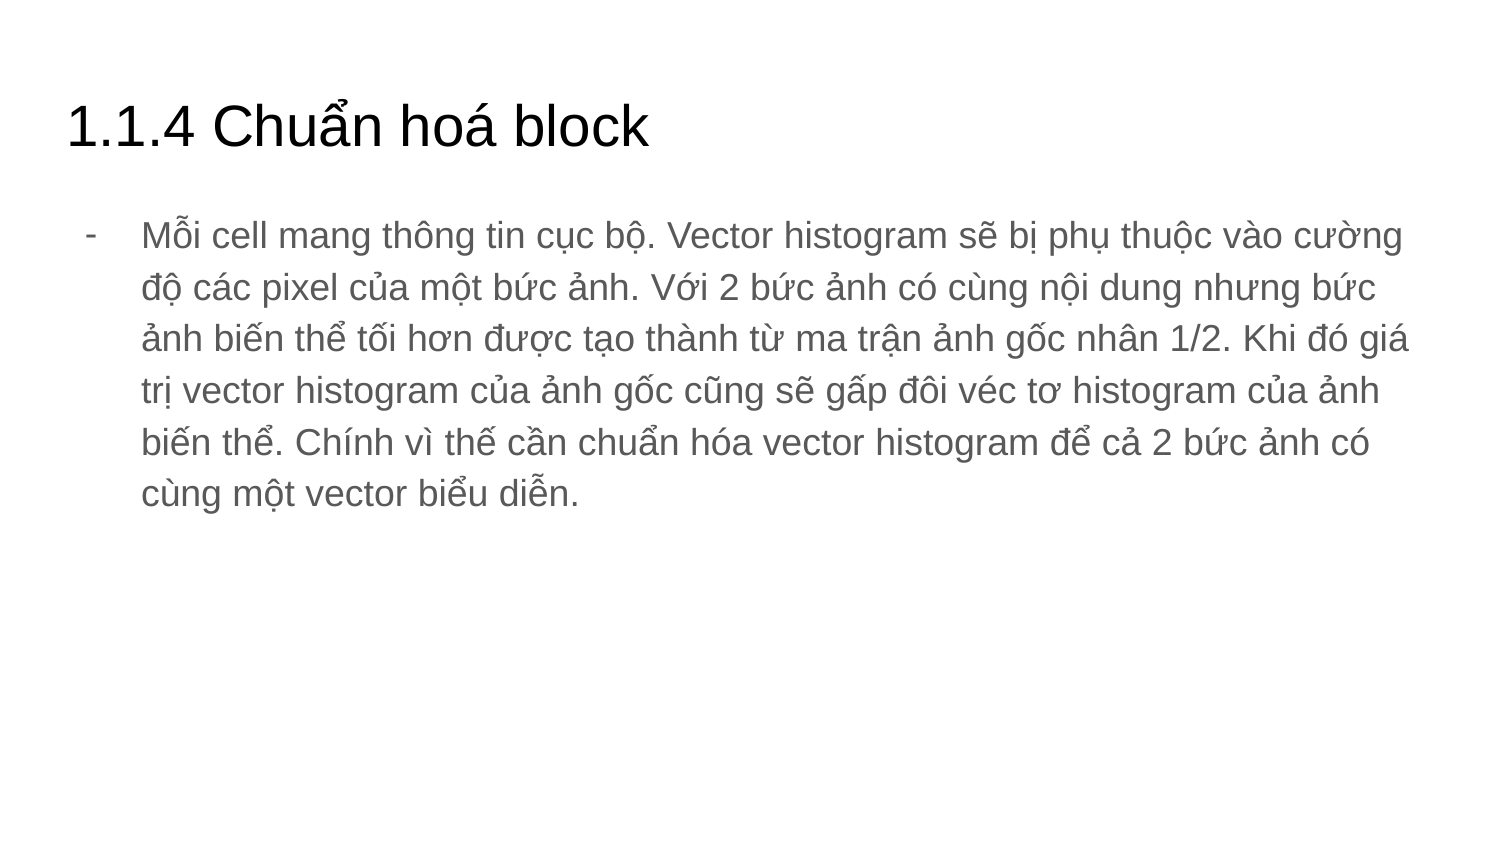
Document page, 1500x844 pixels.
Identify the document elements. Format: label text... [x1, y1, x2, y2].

title 1.1.4 Chuẩn hoá block [51, 72, 1449, 167]
list Mỗi cell mang thông tin cục bộ. Vector histogram sẽ bị phụ thuộc vào cường độ các pixel của một bức ảnh. Với 2 bức ảnh có cùng nội dung nhưng bức ảnh biến thể tối hơn được tạo thành từ ma trận ảnh gốc nhân 1/2. Khi đó giá trị vector histogram của ảnh gốc cũng sẽ gấp đôi véc tơ histogram của ảnh biến thể. Chính vì thế cần chuẩn hóa vector histogram để cả 2 bức ảnh có cùng một vector biểu diễn. [51, 189, 1449, 750]
